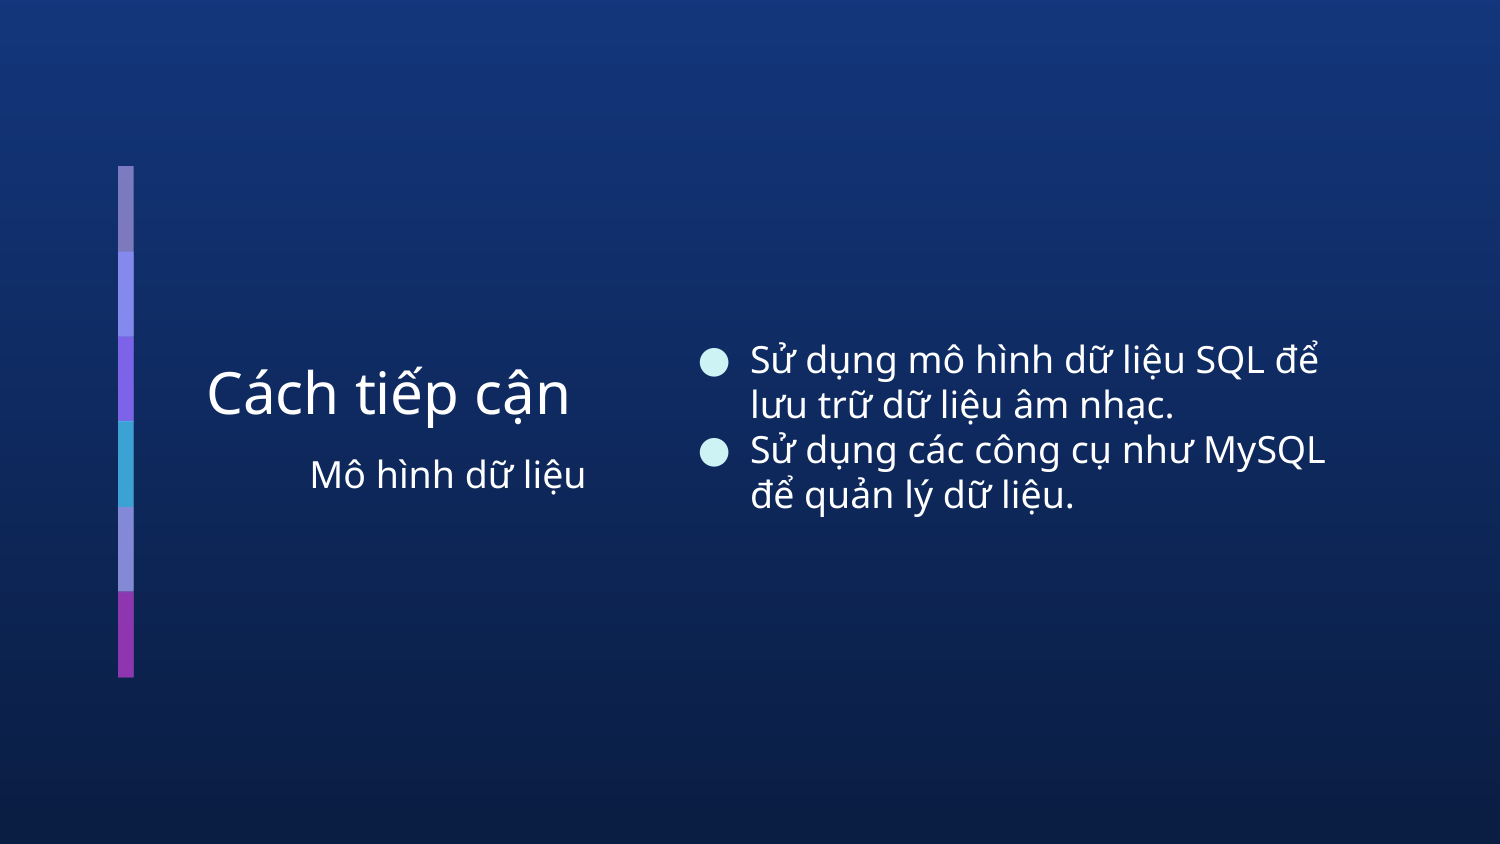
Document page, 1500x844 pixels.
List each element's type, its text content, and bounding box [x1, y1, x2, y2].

subtitle Mô hình dữ liệu [268, 436, 602, 545]
list Sử dụng mô hình dữ liệu SQL để lưu trữ dữ liệu âm nhạc. Sử dụng các công cụ như MySQL để quản lý dữ liệu. [659, 320, 1386, 552]
title Cách tiếp cận [172, 277, 602, 442]
